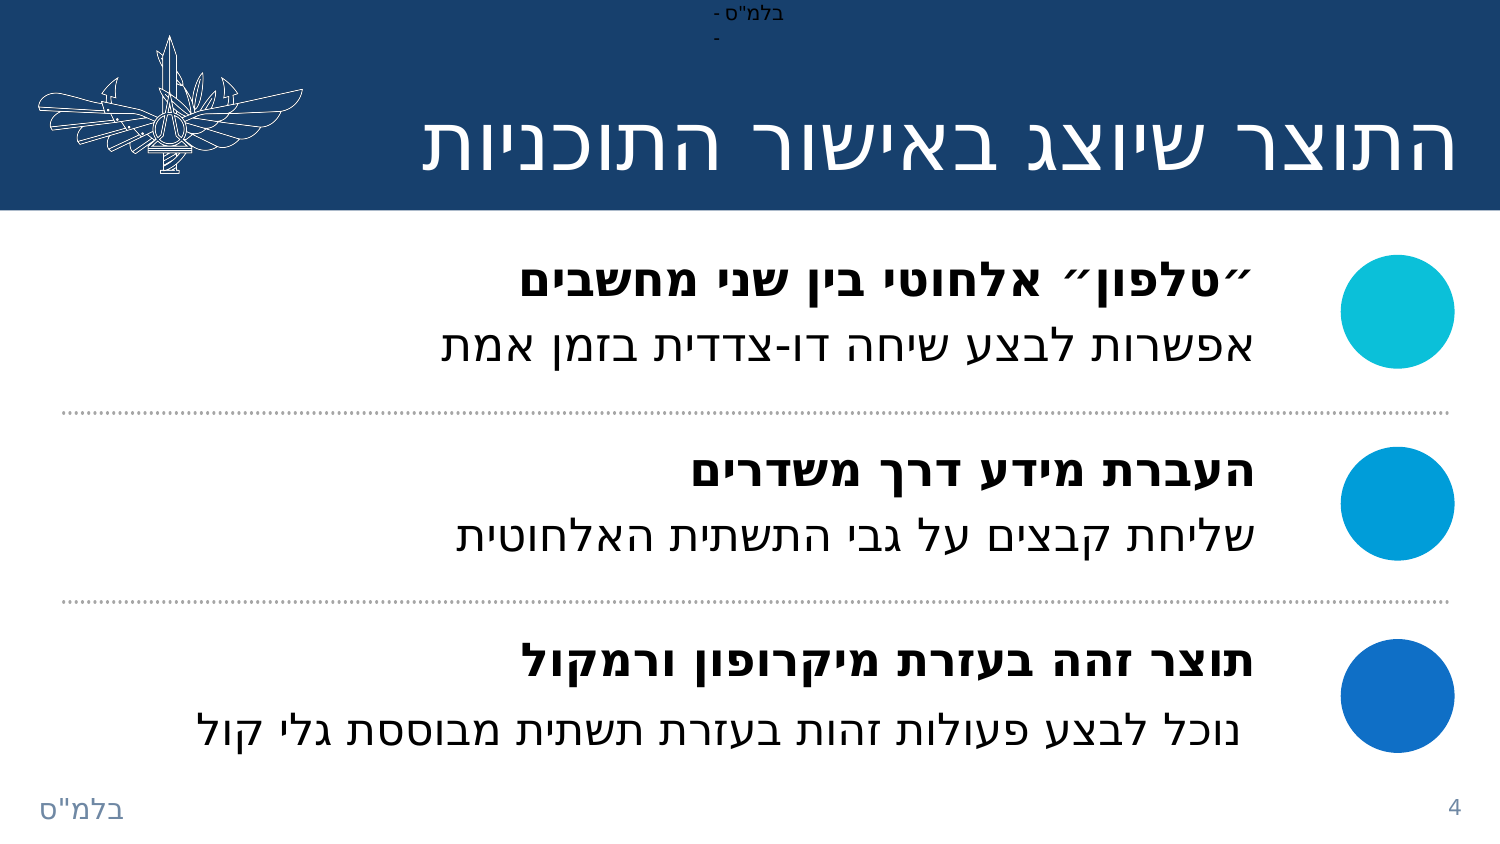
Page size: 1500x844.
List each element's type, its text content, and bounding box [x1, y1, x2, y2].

list ״טלפון״ אלחוטי בין שני מחשבים [0, 246, 1272, 315]
list אפשרות לבצע שיחה דו-צדדית בזמן אמת [173, 313, 1272, 379]
slide_number 4 [1139, 785, 1477, 831]
list העברת מידע דרך משדרים [173, 438, 1272, 504]
picture [38, 35, 303, 174]
list נוכל לבצע פעולות זהות בעזרת תשתית מבוססת גלי קול [161, 699, 1259, 766]
list תוצר זהה בעזרת מיקרופון ורמקול [173, 629, 1272, 695]
list שליחת קבצים על גבי התשתית האלחוטית [173, 504, 1272, 570]
footer בלמ"ס [23, 785, 219, 831]
title התוצר שיוצג באישור התוכניות [341, 17, 1477, 196]
